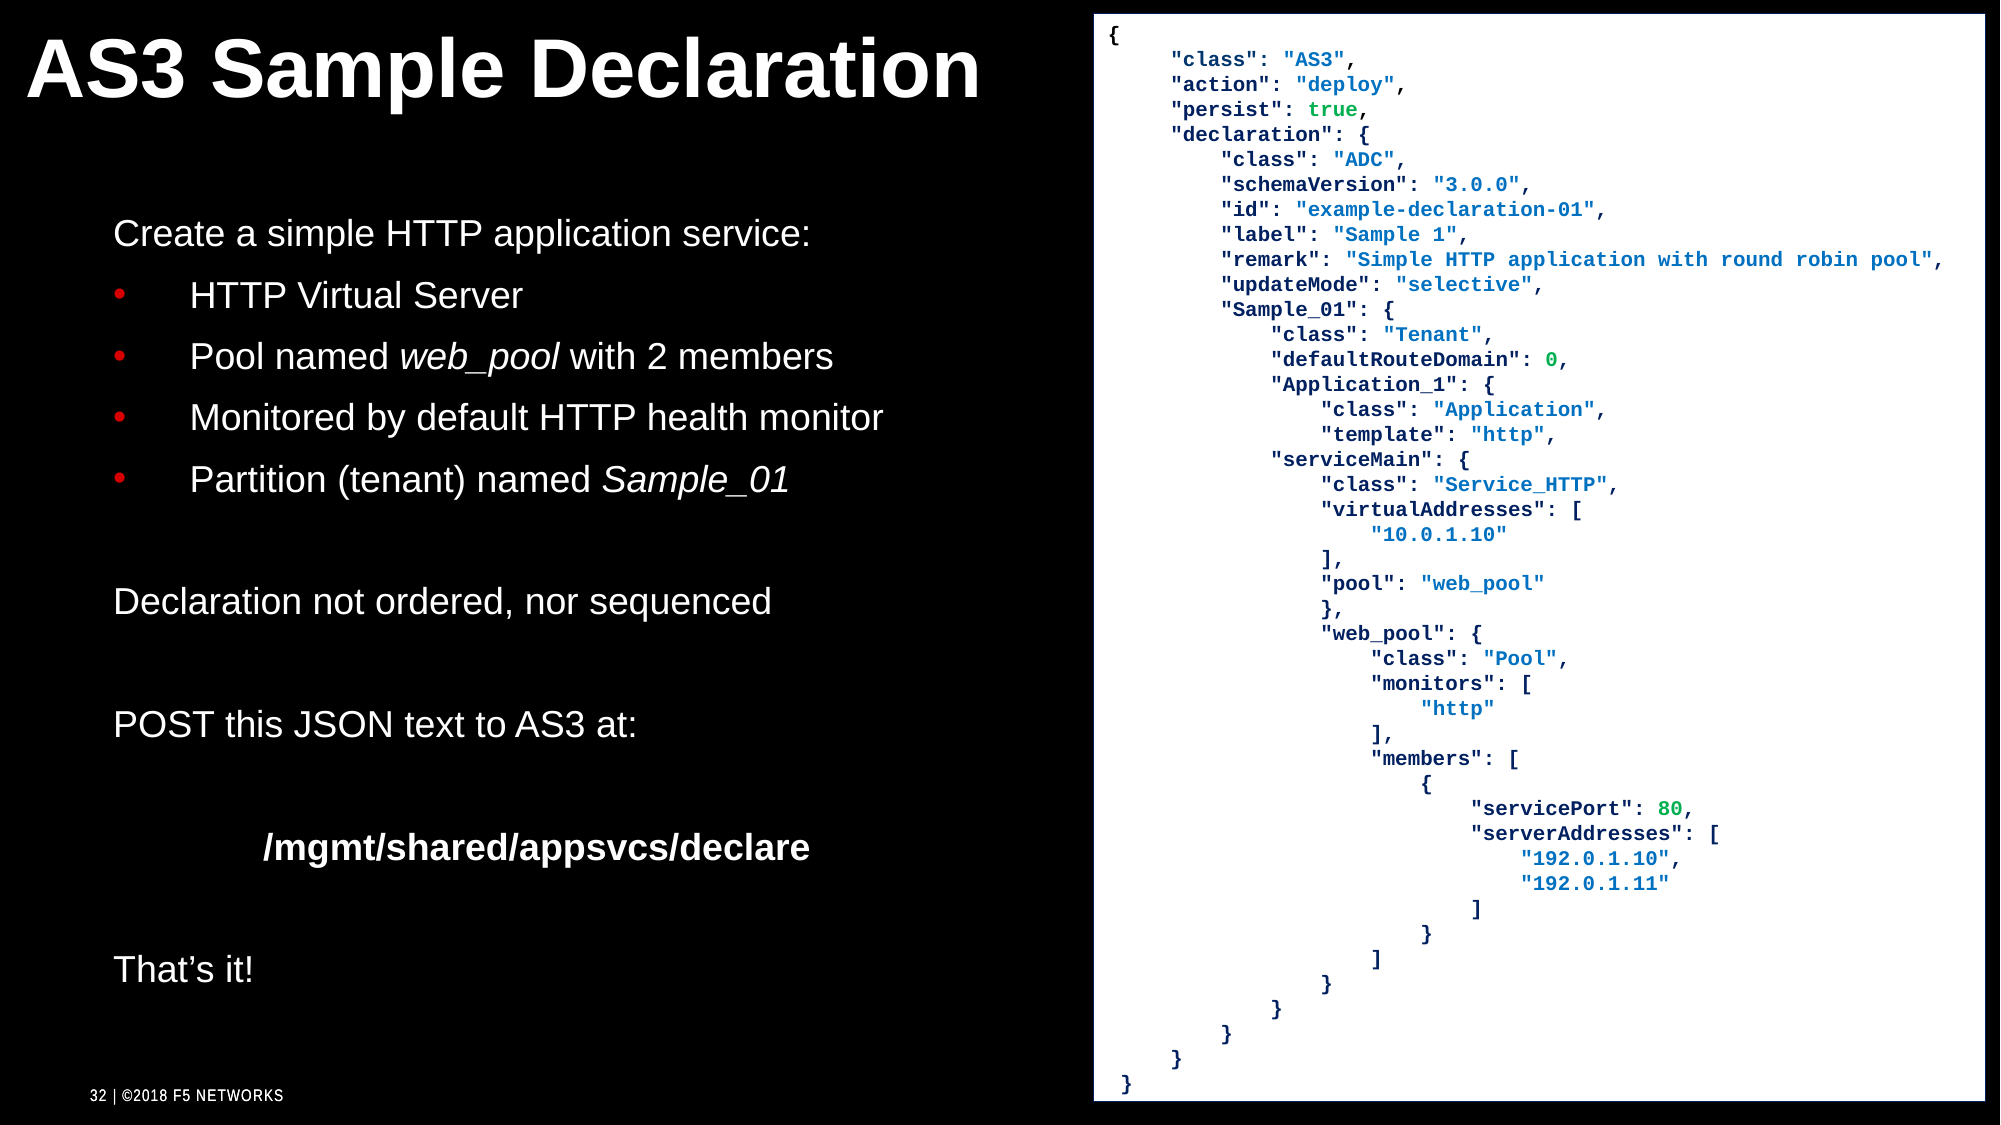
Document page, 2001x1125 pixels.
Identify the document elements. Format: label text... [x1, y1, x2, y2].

list Create a simple HTTP application service: HTTP Virtual Server Pool named web_pool with 2 members Monitored by default HTTP health monitor Partition (tenant) named Sample_01 Declaration not ordered, nor sequenced POST this JSON text to AS3 at: /mgmt/shared/appsvcs/declare That’s it! [87, 189, 1093, 643]
title AS3 Sample Declaration [0, 0, 1900, 143]
text_box { "class": "AS3", "action": "deploy", "persist": true, "declaration": { "class": "ADC", "schemaVersion": "3.0.0", "id": "example-declaration-01", "label": "Sample 1", "remark": "Simple HTTP application with round robin pool", "updateMode": "selective", "Sample_01": { "class": "Tenant", "defaultRouteDomain": 0, "Application_1": { "class": "Application", "template": "http", "serviceMain": { "class": "Service_HTTP", "virtualAddresses": [ "10.0.1.10" ], "pool": "web_pool" }, "web_pool": { "class": "Pool", "monitors": [ "http" ], "members": [ { "servicePort": 80, "serverAddresses": [ "192.0.1.10", "192.0.1.11" ] } ] } } } } } [1093, 13, 1986, 1102]
